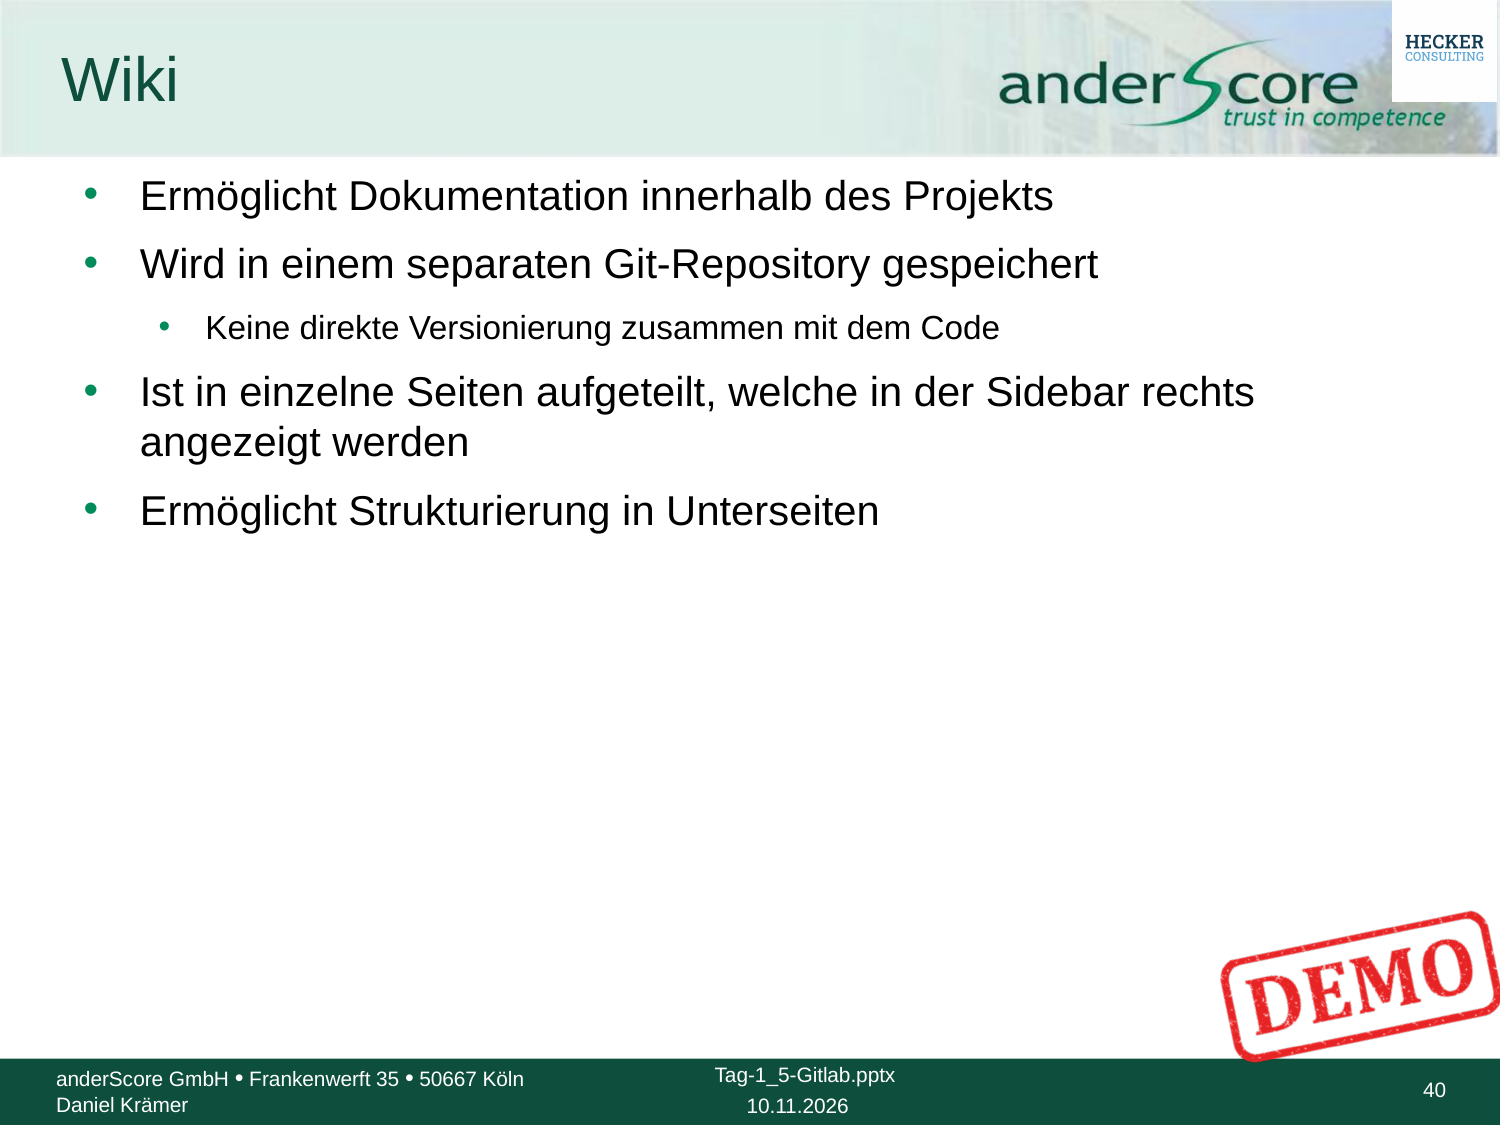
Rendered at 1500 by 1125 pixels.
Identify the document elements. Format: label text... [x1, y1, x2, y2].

picture [1164, 851, 1500, 1124]
title Wiki [46, 23, 975, 140]
picture [0, 0, 1500, 157]
list Ermöglicht Dokumentation innerhalb des Projekts Wird in einem separaten Git-Repository gespeichert Keine direkte Versionierung zusammen mit dem Code Ist in einzelne Seiten aufgeteilt, welche in der Sidebar rechts angezeigt werden Ermöglicht Strukturierung in Unterseiten [49, 160, 1447, 1047]
